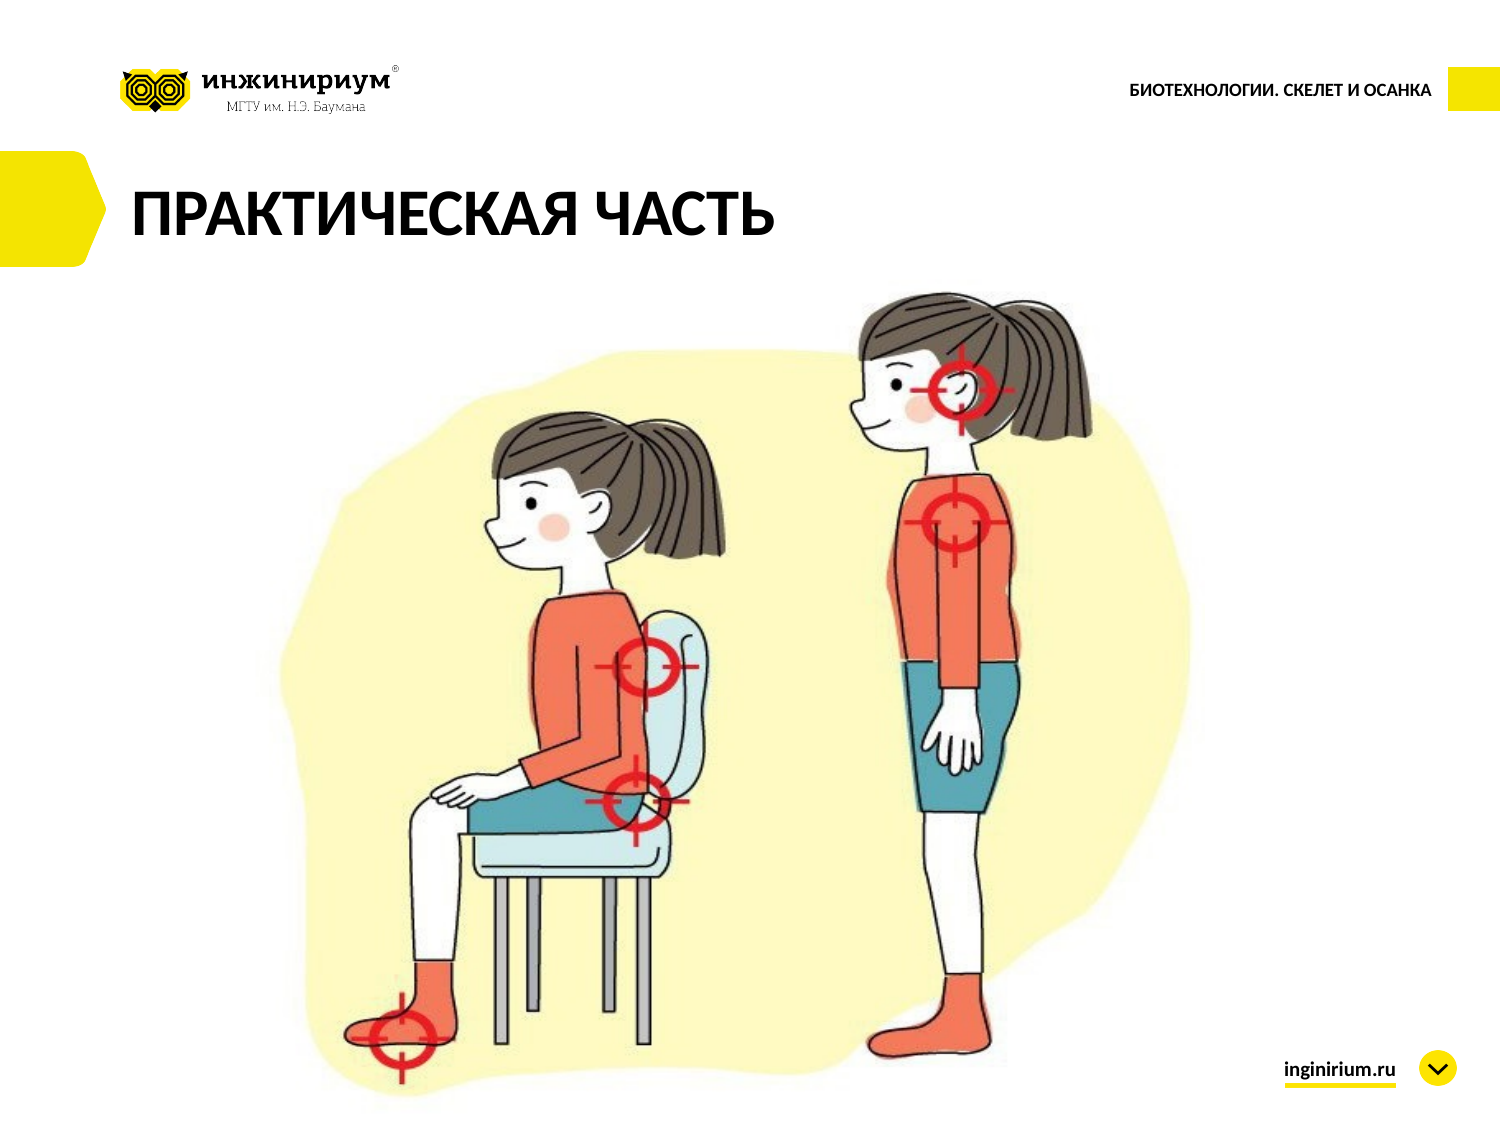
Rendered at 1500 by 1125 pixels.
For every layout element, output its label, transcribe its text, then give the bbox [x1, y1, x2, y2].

picture [0, 151, 106, 267]
picture [1285, 1083, 1396, 1088]
picture [1419, 1050, 1457, 1086]
picture [217, 257, 1205, 1125]
picture [120, 65, 399, 114]
text_box ПРАКТИЧЕСКАЯ ЧАСТЬ [116, 161, 1103, 257]
picture [1448, 67, 1500, 111]
